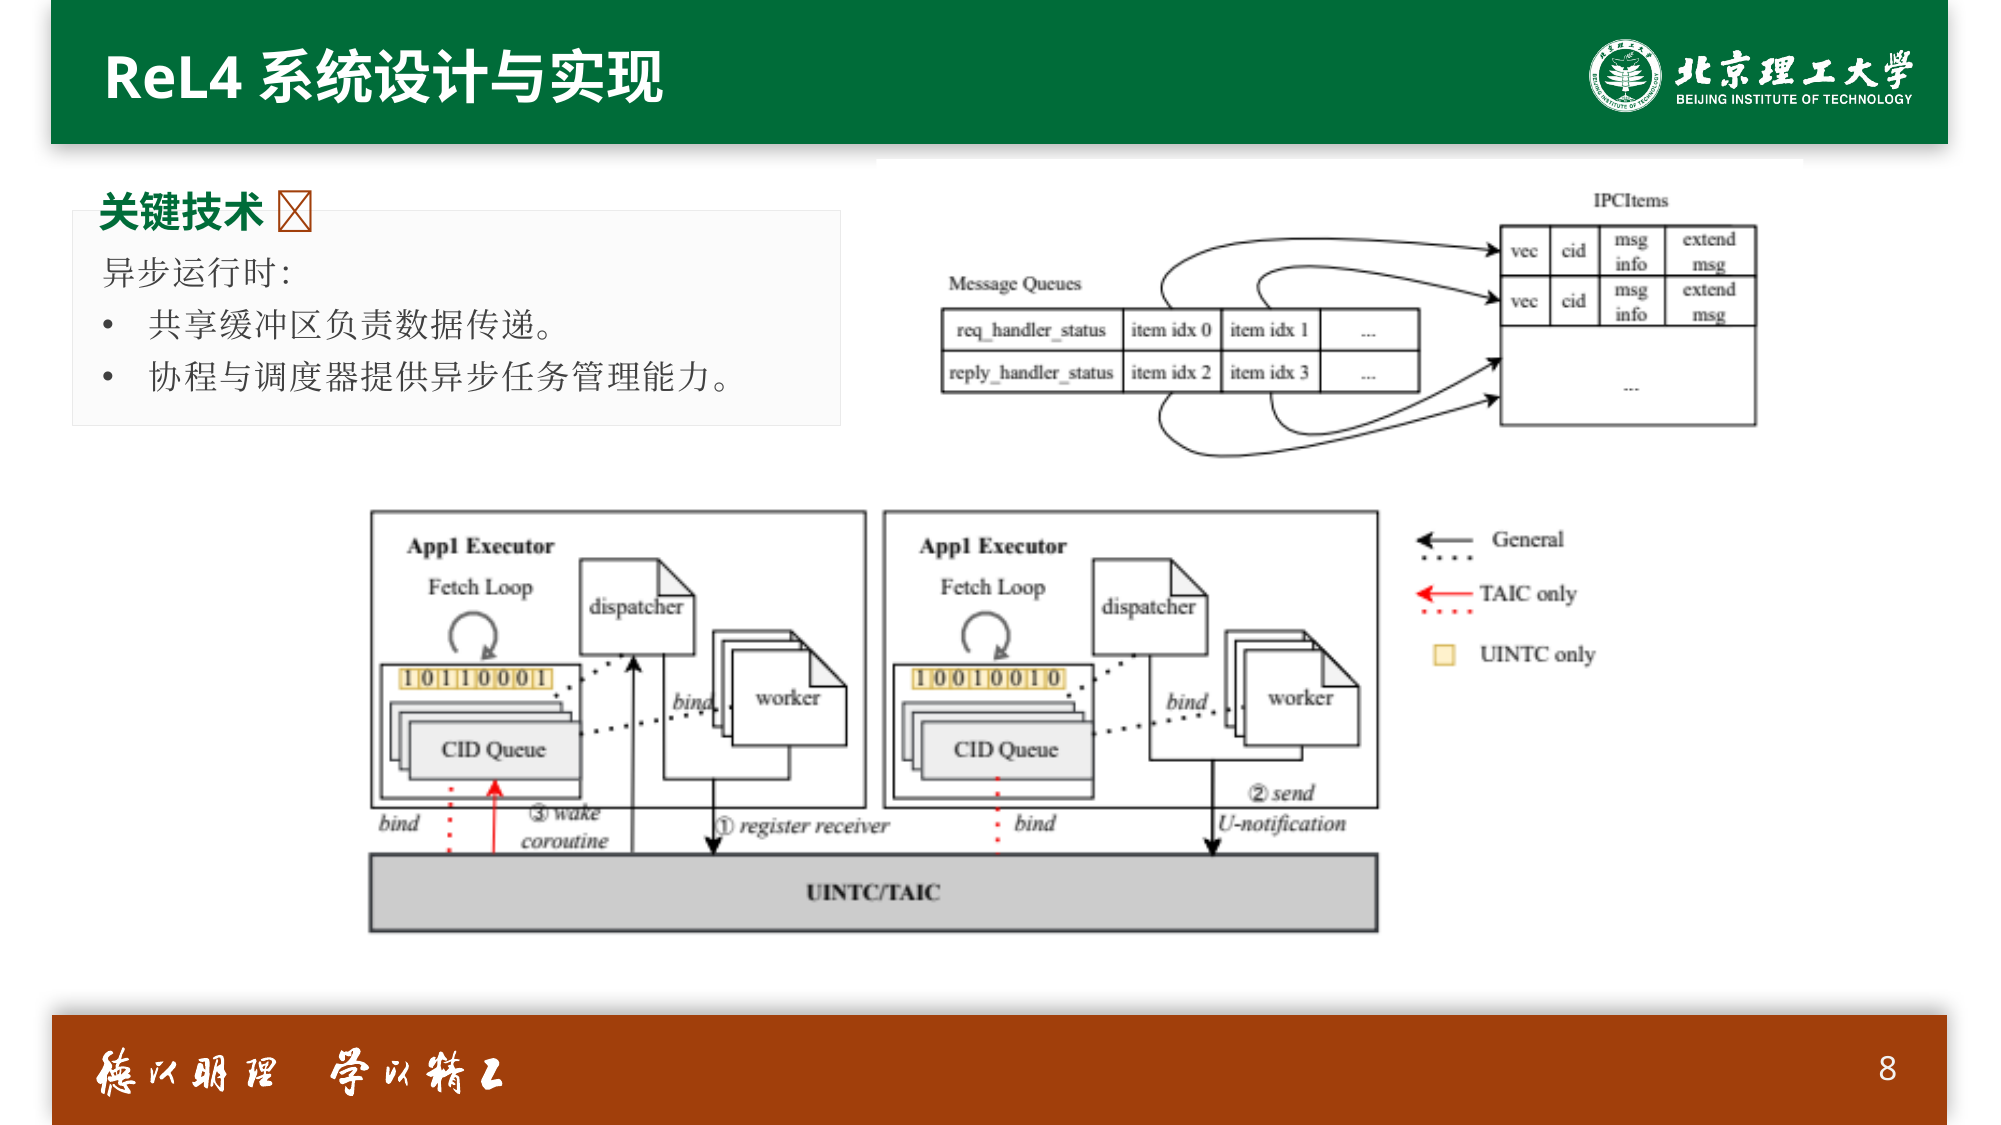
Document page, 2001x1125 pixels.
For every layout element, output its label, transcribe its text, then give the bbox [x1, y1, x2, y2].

text_box 关键技术  [83, 166, 581, 256]
title ReL4系统设计与实现 [88, 40, 1507, 120]
picture [287, 491, 1659, 966]
picture [876, 159, 1804, 472]
text_box 异步运行时： 共享缓冲区负责数据传递。 协程与调度器提供异步任务管理能力。 [72, 210, 841, 426]
picture [1568, 21, 1937, 125]
